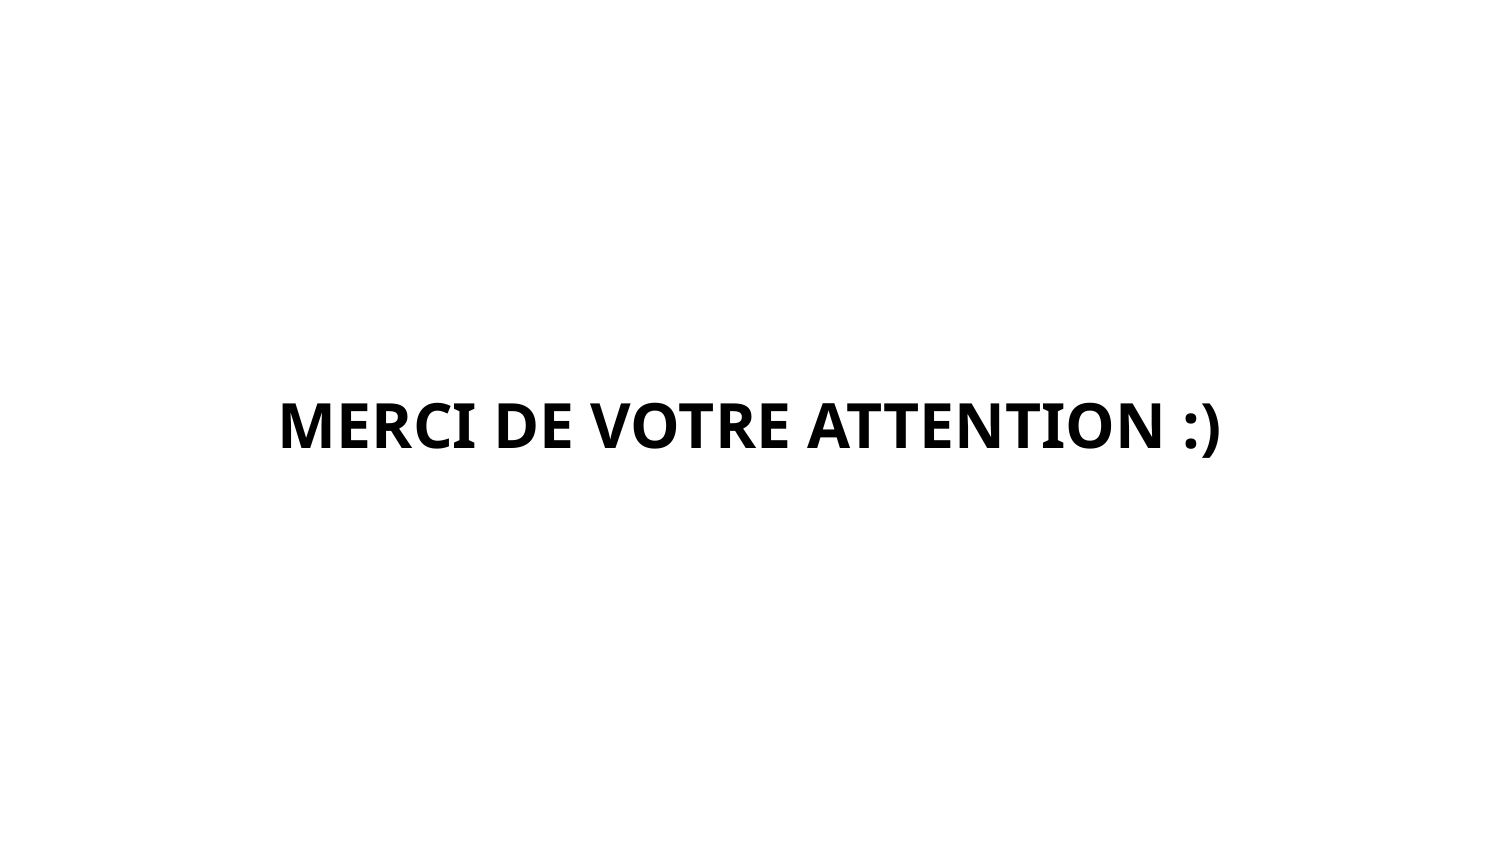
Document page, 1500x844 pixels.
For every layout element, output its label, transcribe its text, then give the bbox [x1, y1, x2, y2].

title MERCI DE VOTRE ATTENTION :) [51, 370, 1449, 473]
